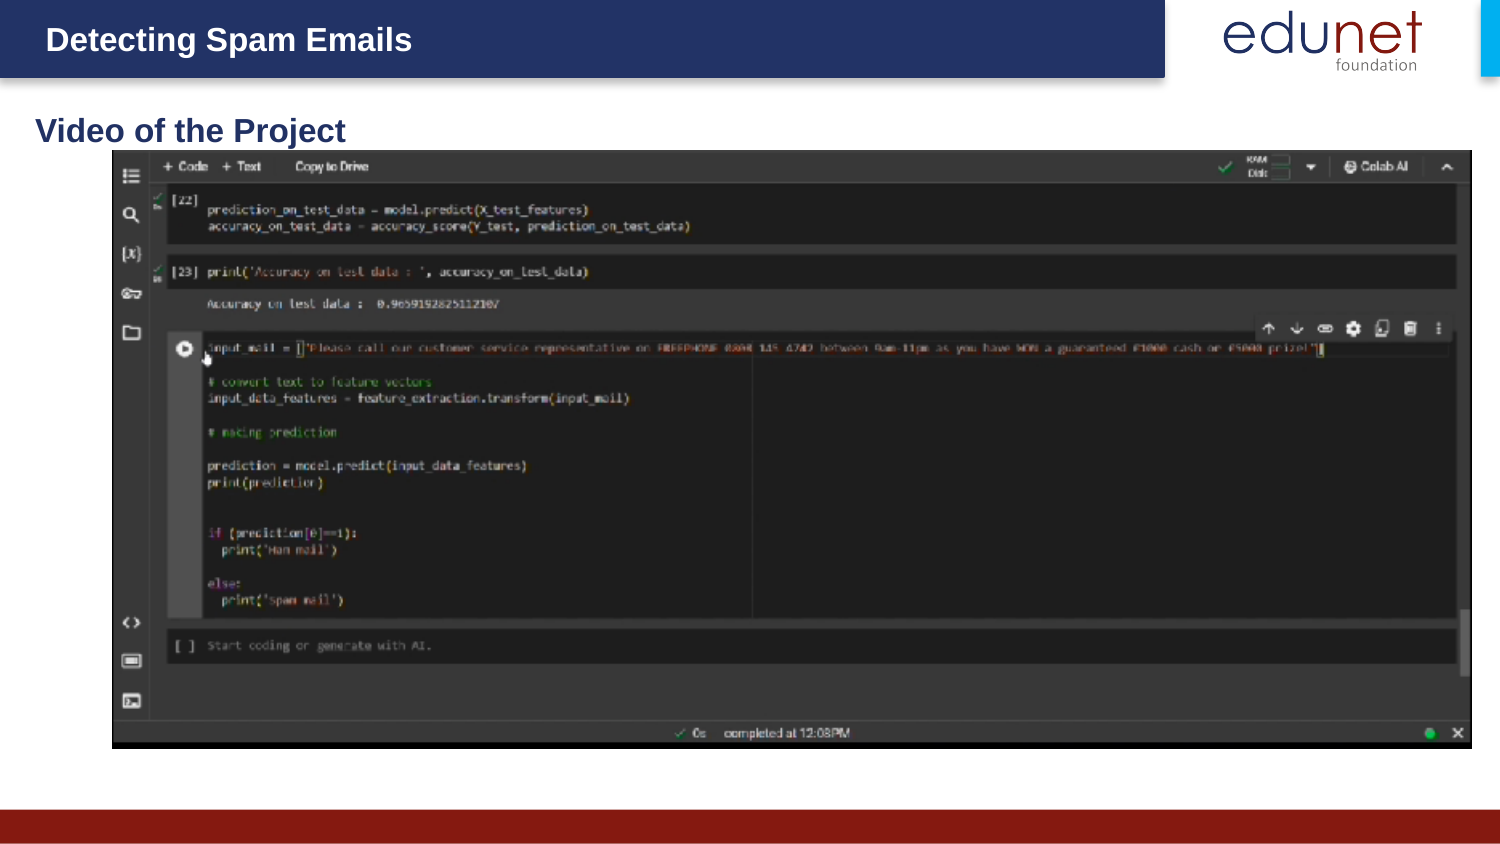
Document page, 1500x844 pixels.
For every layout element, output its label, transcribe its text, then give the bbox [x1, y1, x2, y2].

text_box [111, 149, 1473, 750]
text_box Video of the Project [20, 94, 750, 147]
picture [1219, 8, 1424, 75]
